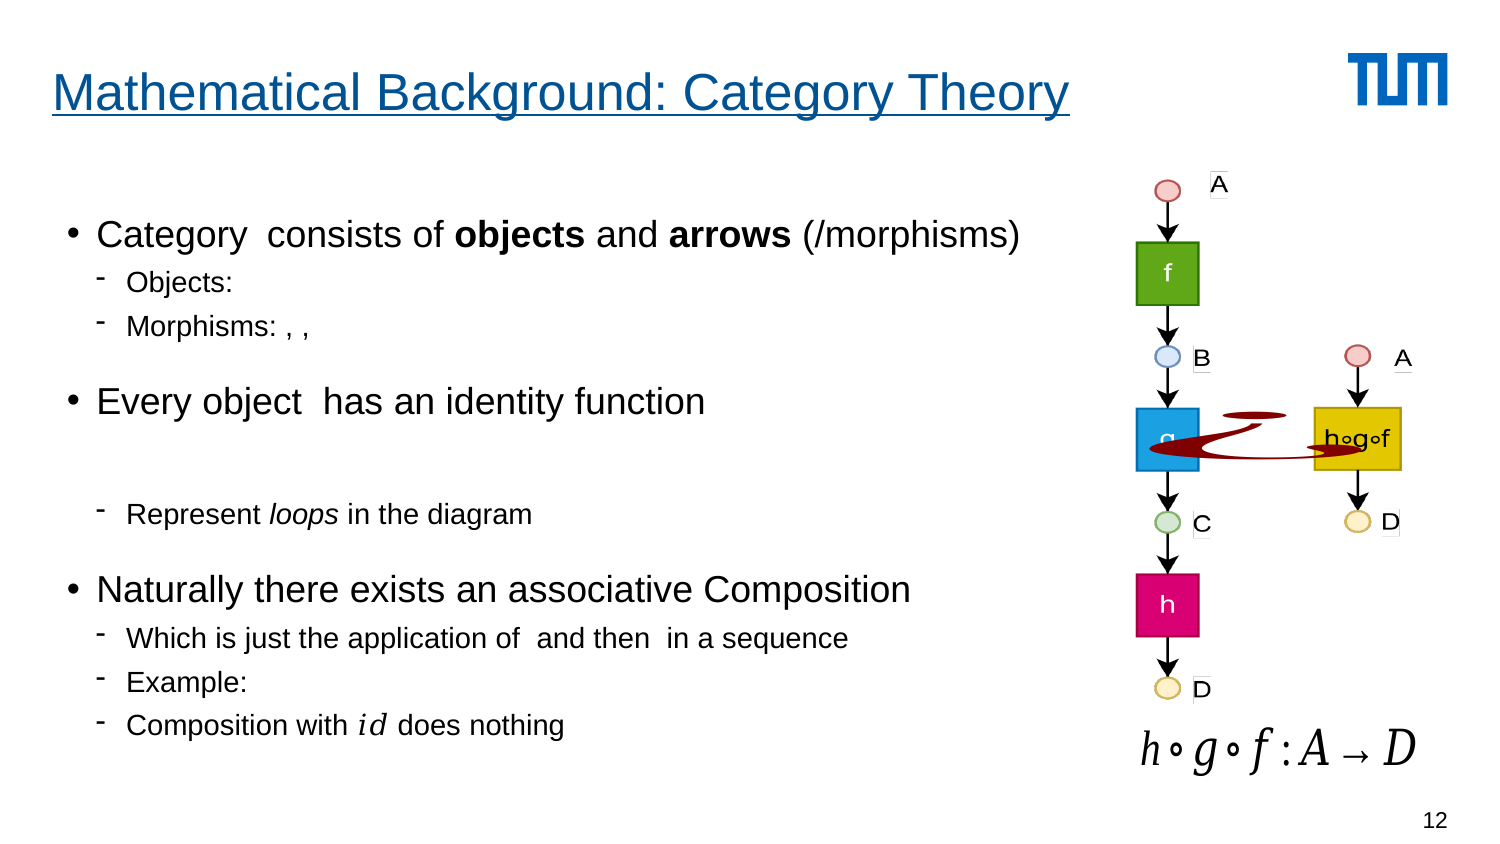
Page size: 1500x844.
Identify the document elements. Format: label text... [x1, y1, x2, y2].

title Mathematical Background: Category Theory [51, 54, 1449, 118]
slide_number 12 [1111, 796, 1448, 842]
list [1134, 168, 1414, 718]
